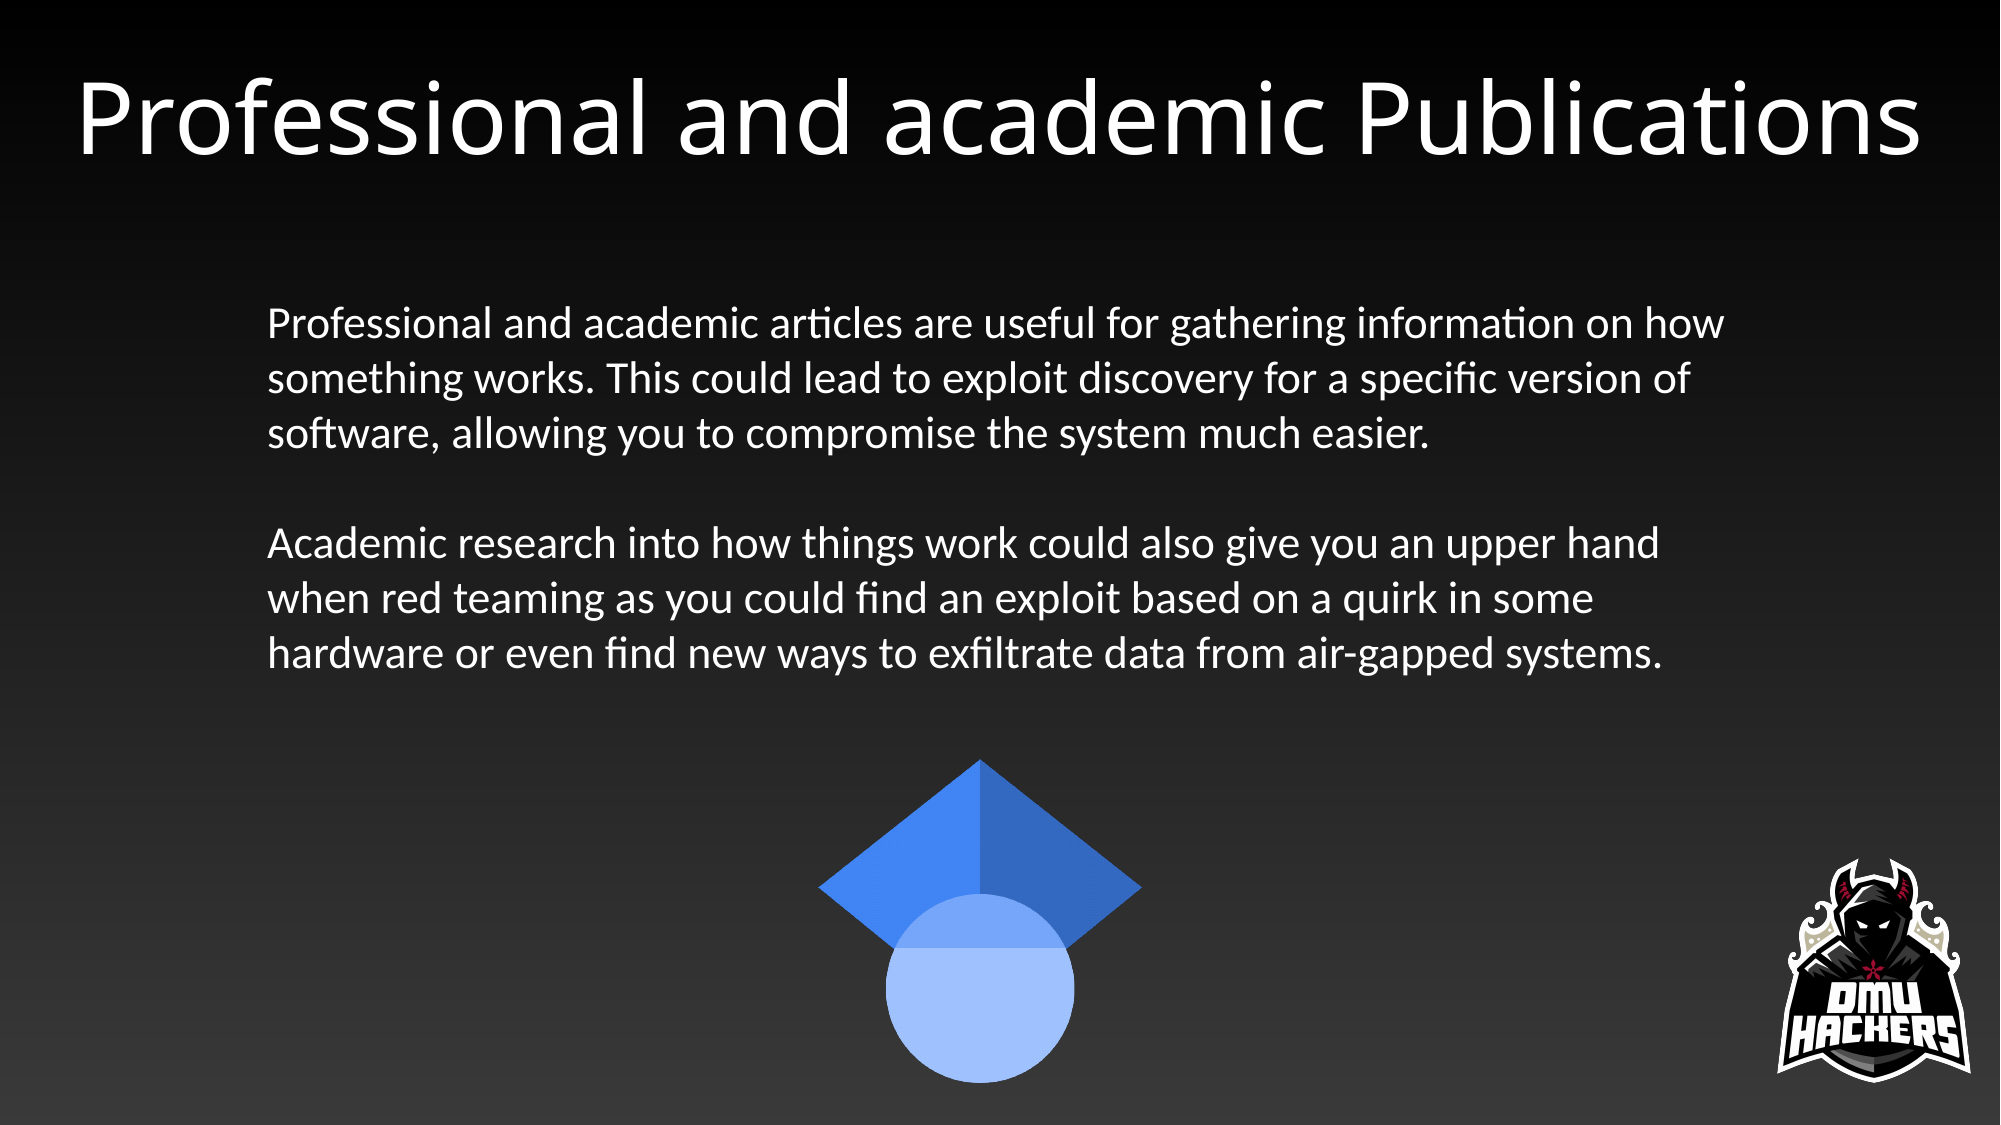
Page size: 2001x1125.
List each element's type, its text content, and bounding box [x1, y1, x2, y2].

picture [818, 759, 1142, 1083]
text_box Professional and academic Publications [31, 23, 1969, 206]
text_box Professional and academic articles are useful for gathering information on how something works. This could lead to exploit discovery for a specific version of software, allowing you to compromise the system much easier. Academic research into how things work could also give you an upper hand when red teaming as you could find an exploit based on a quirk in some hardware or even find new ways to exfiltrate data from air-gapped systems. [251, 277, 1748, 748]
picture [1777, 858, 1971, 1083]
